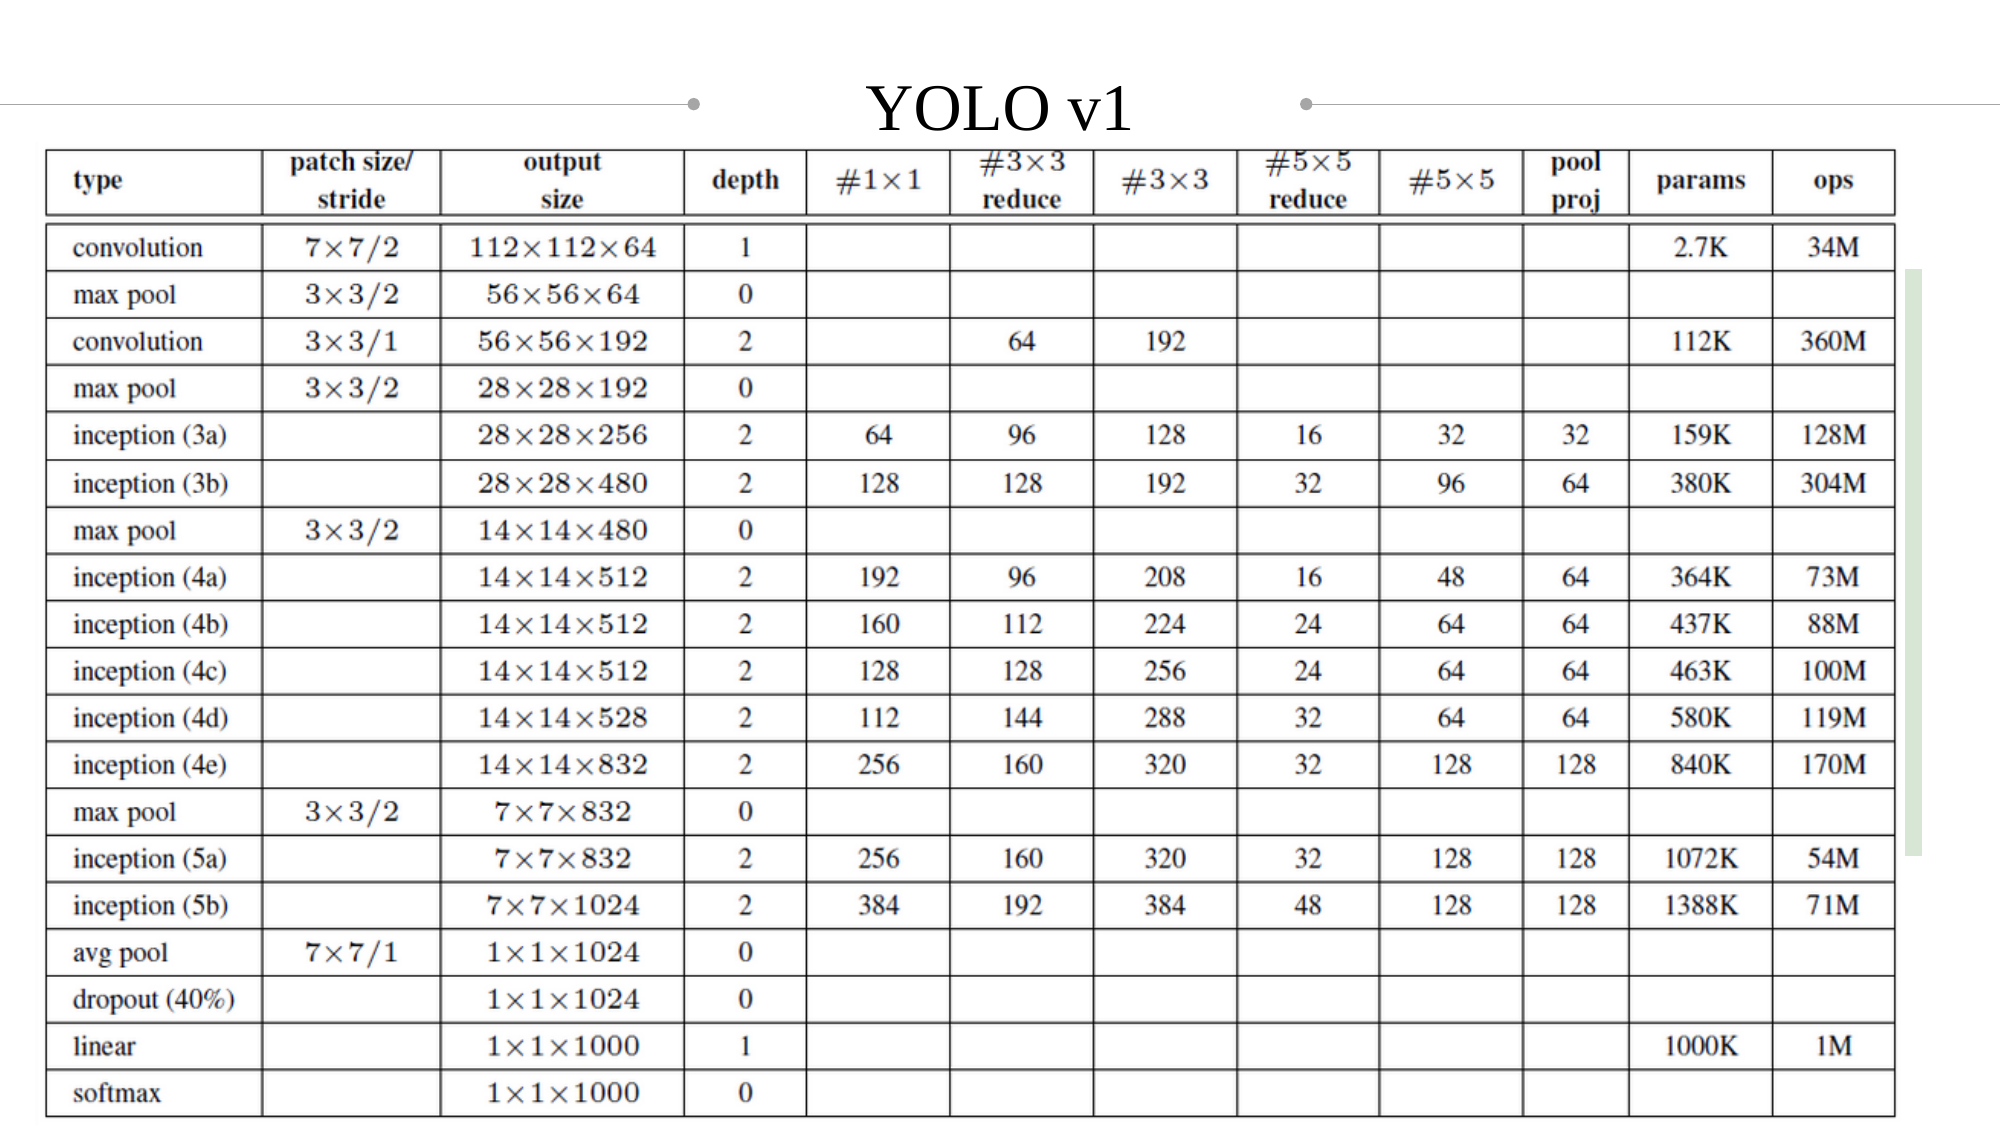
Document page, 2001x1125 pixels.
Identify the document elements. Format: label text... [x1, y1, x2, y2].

picture [35, 142, 1922, 1125]
text_box YOLO v1 [850, 56, 1150, 142]
